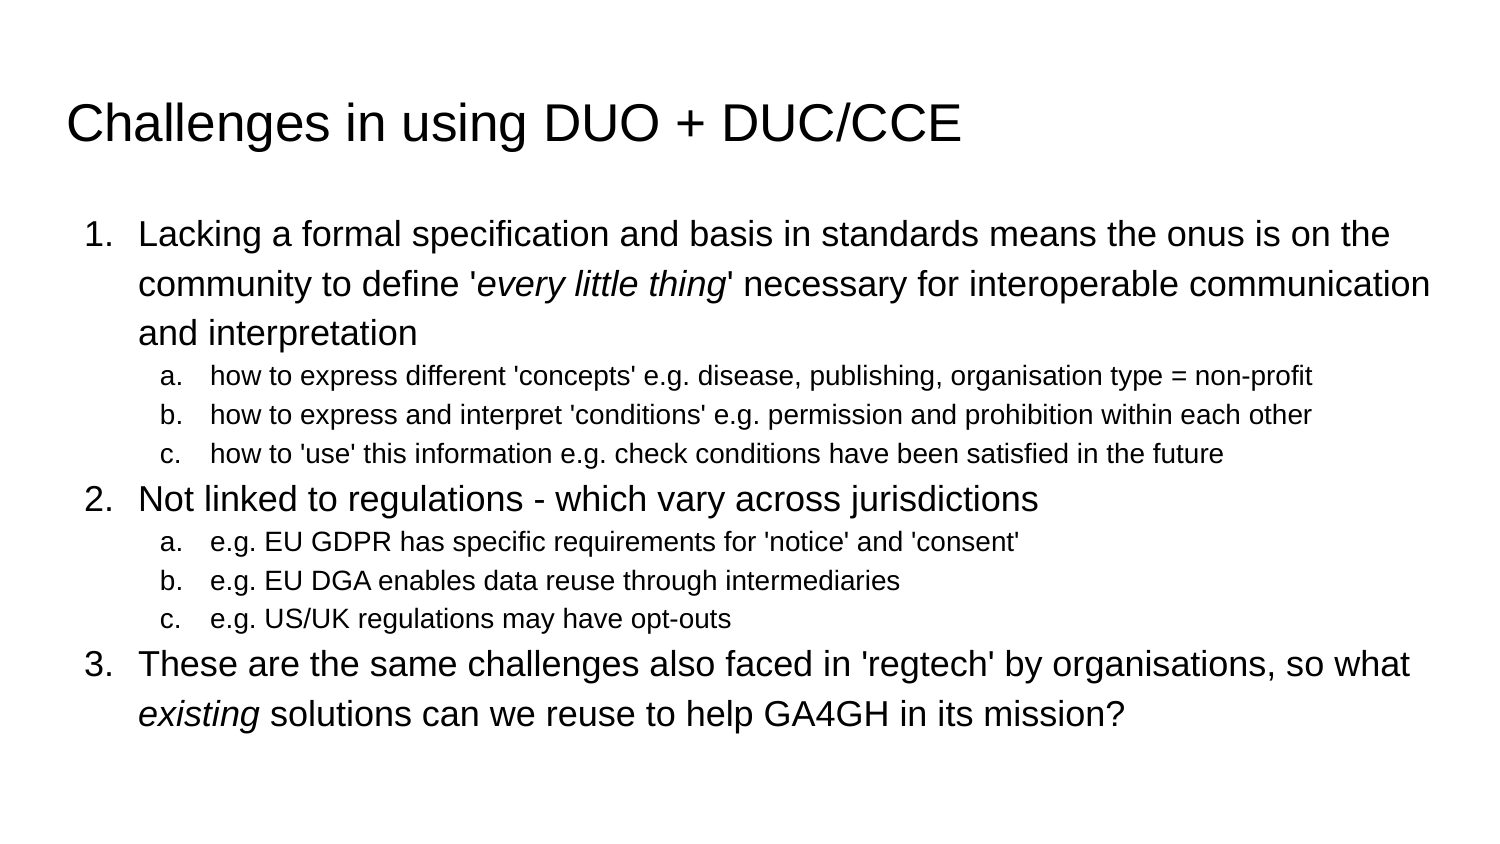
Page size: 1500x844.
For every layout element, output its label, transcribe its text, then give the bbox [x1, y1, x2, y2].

title Challenges in using DUO + DUC/CCE [51, 72, 1449, 167]
list Lacking a formal specification and basis in standards means the onus is on the community to define 'every little thing' necessary for interoperable communication and interpretation how to express different 'concepts' e.g. disease, publishing, organisation type = non-profit how to express and interpret 'conditions' e.g. permission and prohibition within each other how to 'use' this information e.g. check conditions have been satisfied in the future Not linked to regulations - which vary across jurisdictions e.g. EU GDPR has specific requirements for 'notice' and 'consent' e.g. EU DGA enables data reuse through intermediaries e.g. US/UK regulations may have opt-outs These are the same challenges also faced in 'regtech' by organisations, so what existing solutions can we reuse to help GA4GH in its mission? [51, 189, 1449, 750]
